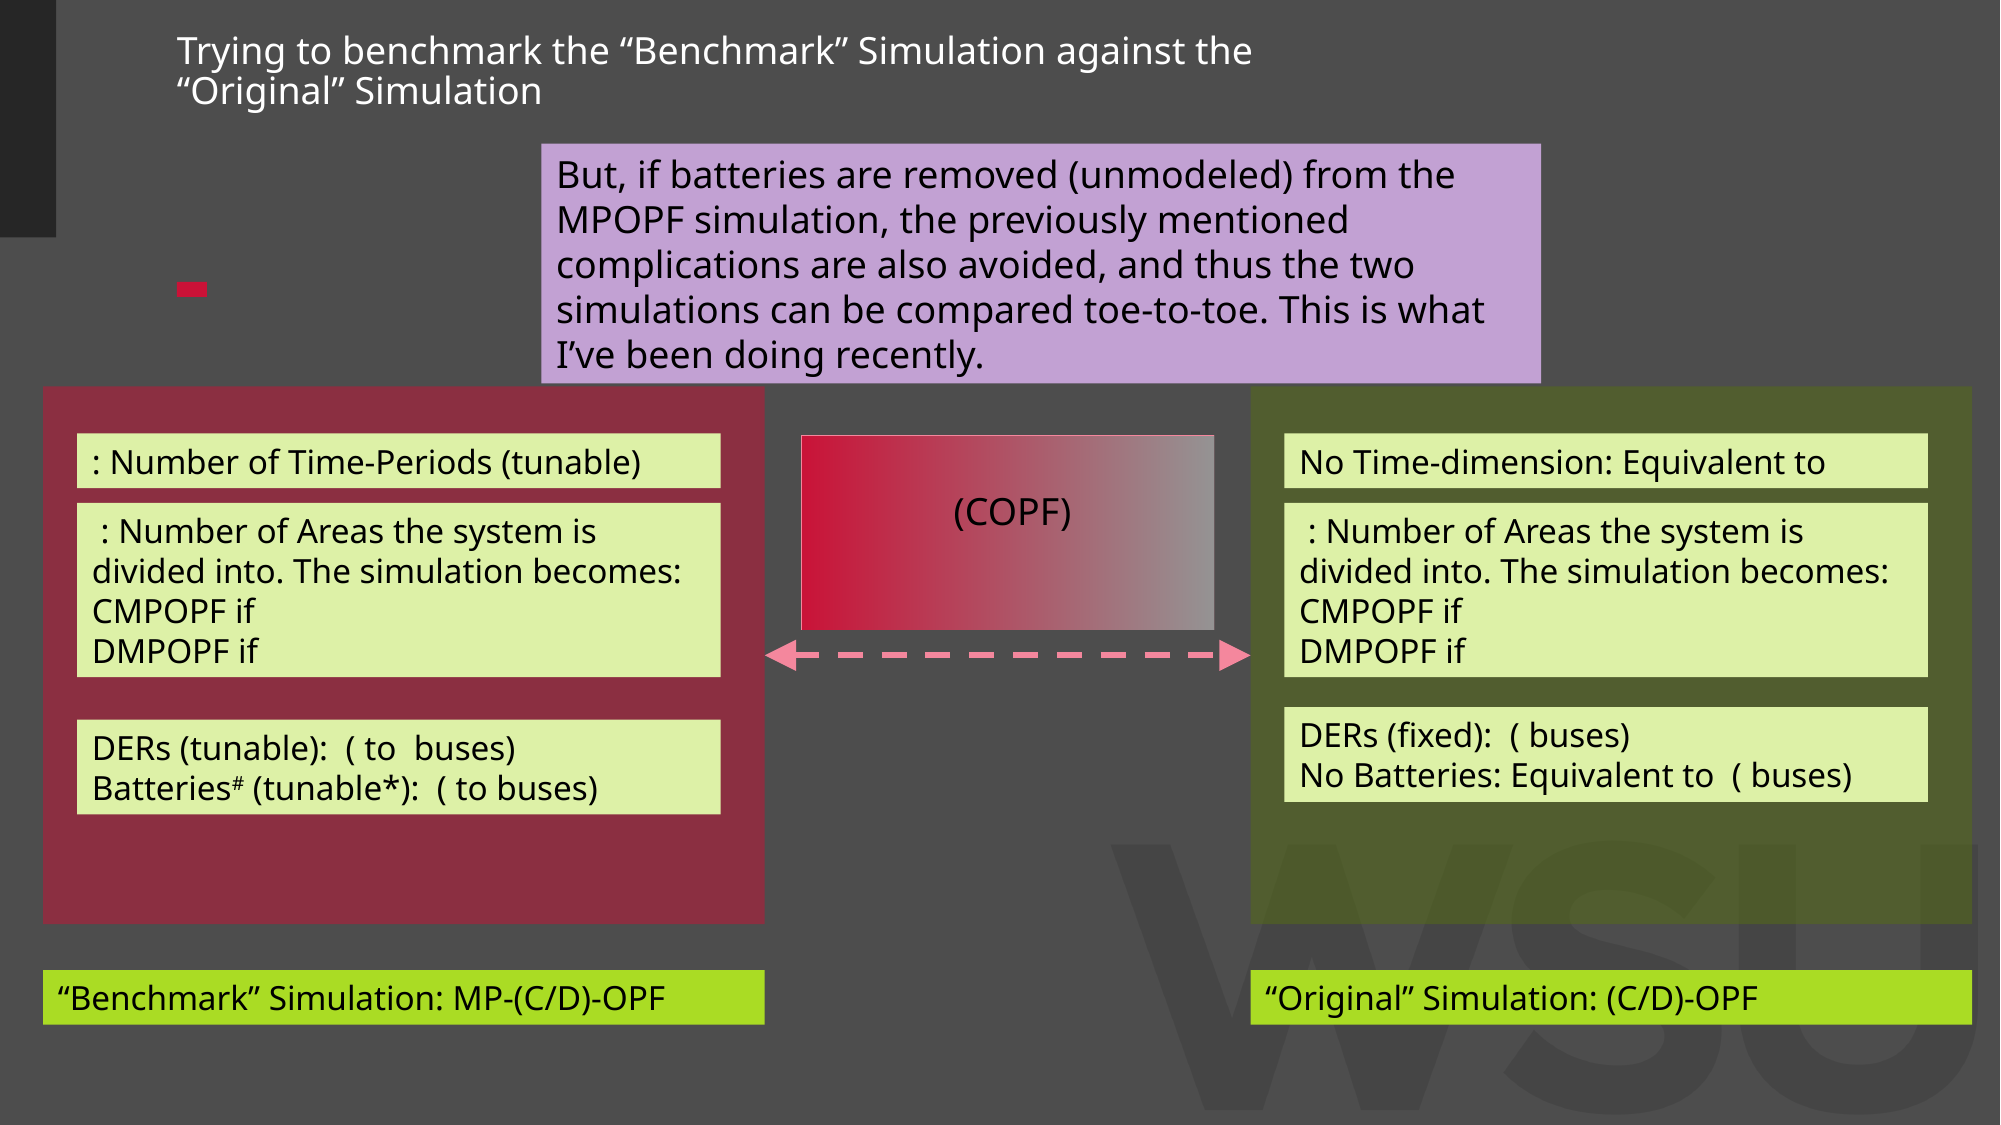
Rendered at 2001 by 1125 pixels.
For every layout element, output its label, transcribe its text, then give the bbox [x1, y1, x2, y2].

picture [1109, 840, 1979, 1115]
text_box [43, 386, 765, 1026]
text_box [1250, 386, 1973, 1026]
title Trying to benchmark the “Benchmark” Simulation against the “Original” Simulation [176, 58, 1285, 113]
text_box But, if batteries are removed (unmodeled) from the MPOPF simulation, the previously mentioned complications are also avoided, and thus the two simulations can be compared toe-to-toe. This is what I’ve been doing recently. [541, 143, 1542, 384]
